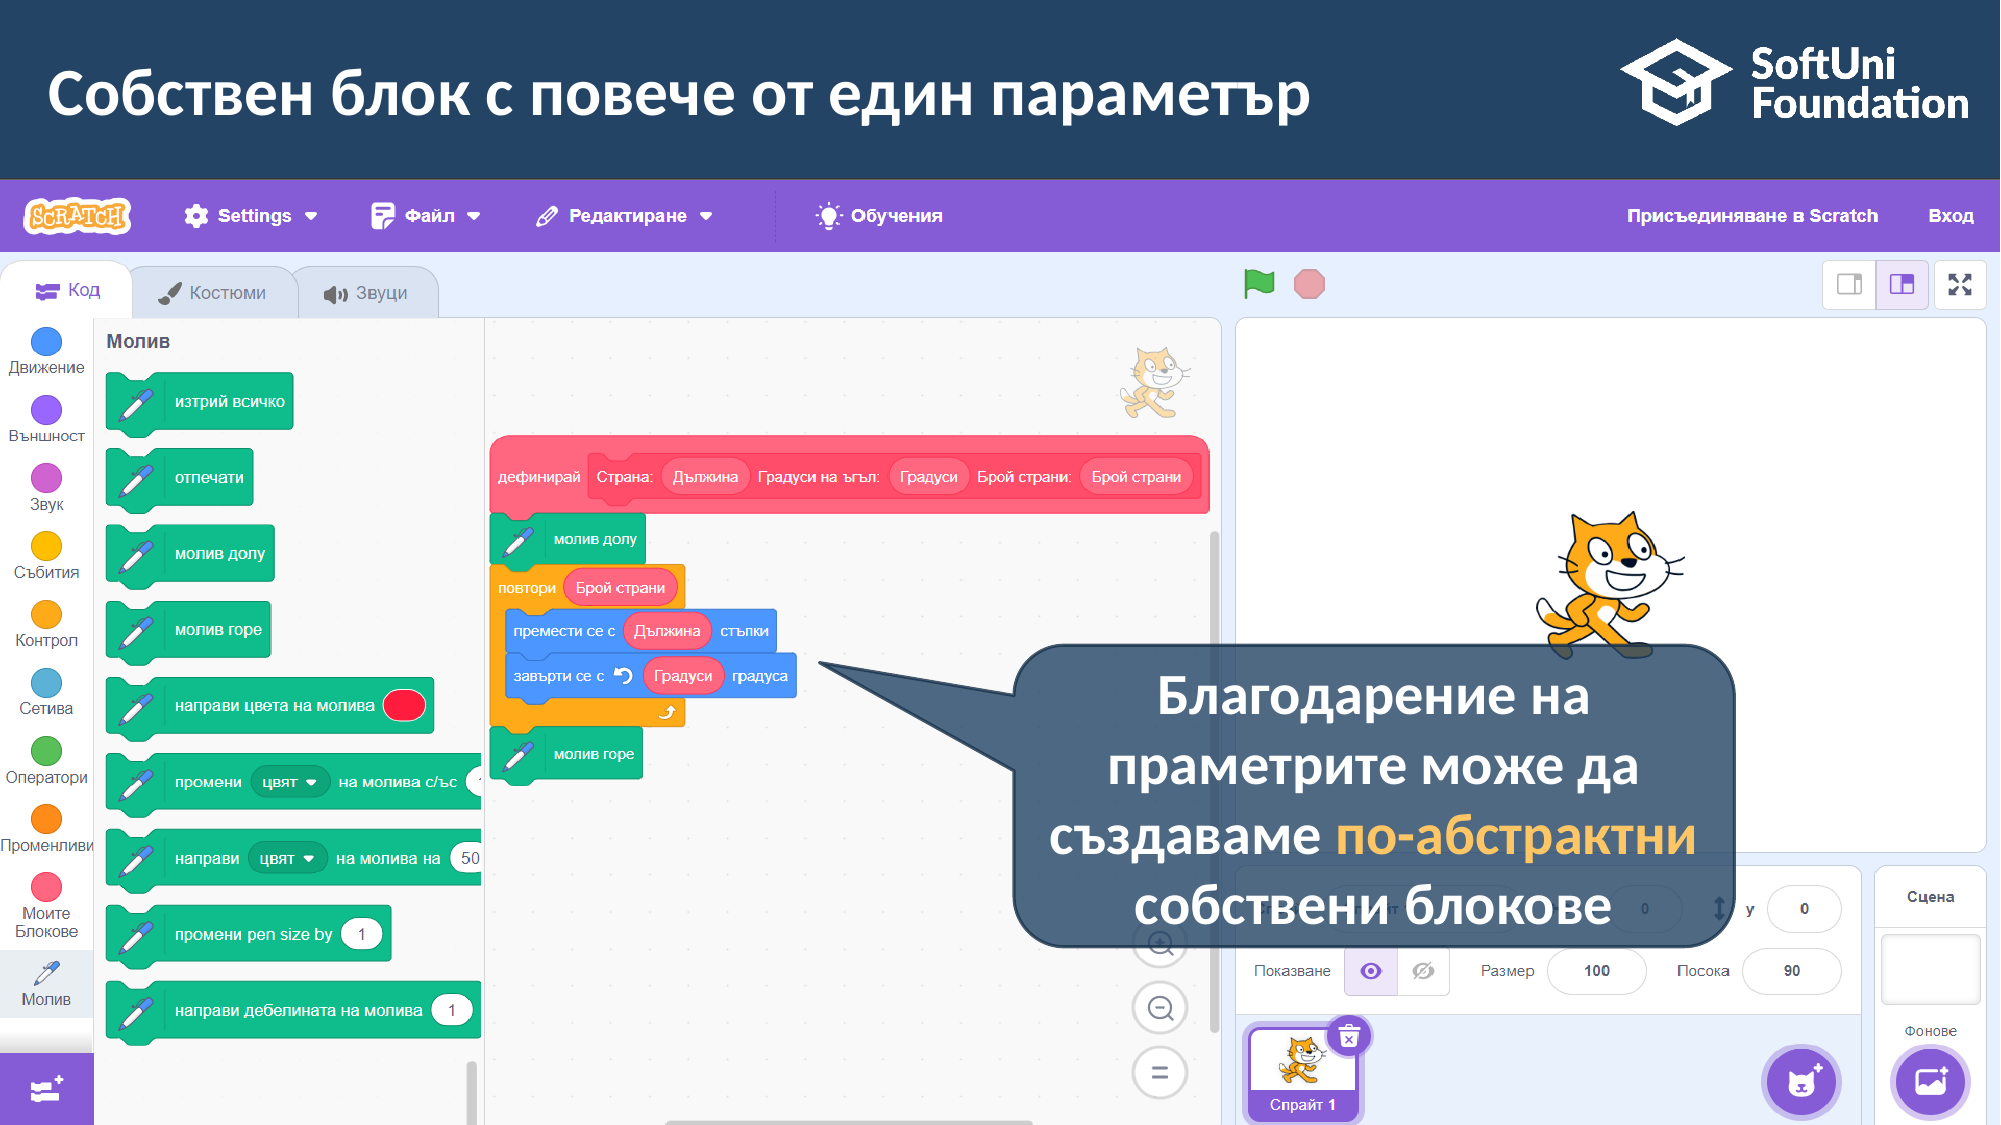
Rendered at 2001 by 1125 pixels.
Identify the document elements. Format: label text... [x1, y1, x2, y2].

picture [1619, 38, 1968, 126]
title Собствен блок с повече от един параметър [31, 16, 1591, 162]
picture [0, 178, 2000, 1125]
